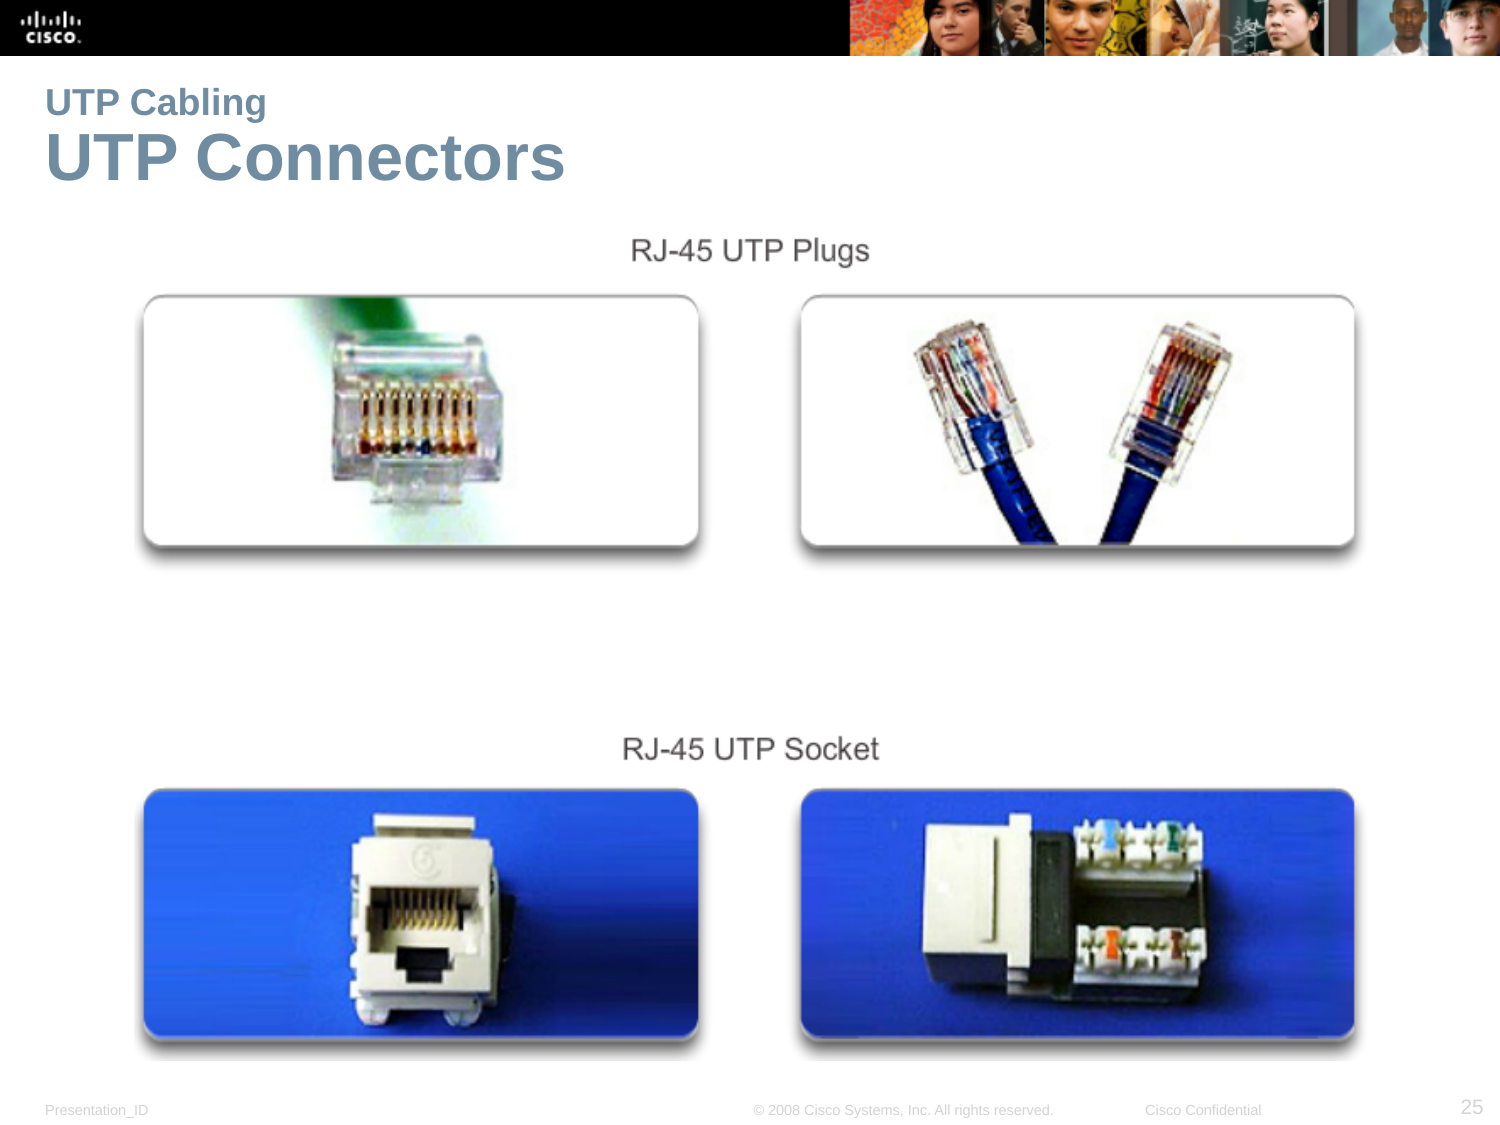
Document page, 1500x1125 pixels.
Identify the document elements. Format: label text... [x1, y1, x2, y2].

picture [0, 0, 1500, 56]
title UTP Cabling UTP Connectors [31, 64, 1471, 203]
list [34, 226, 1468, 1061]
